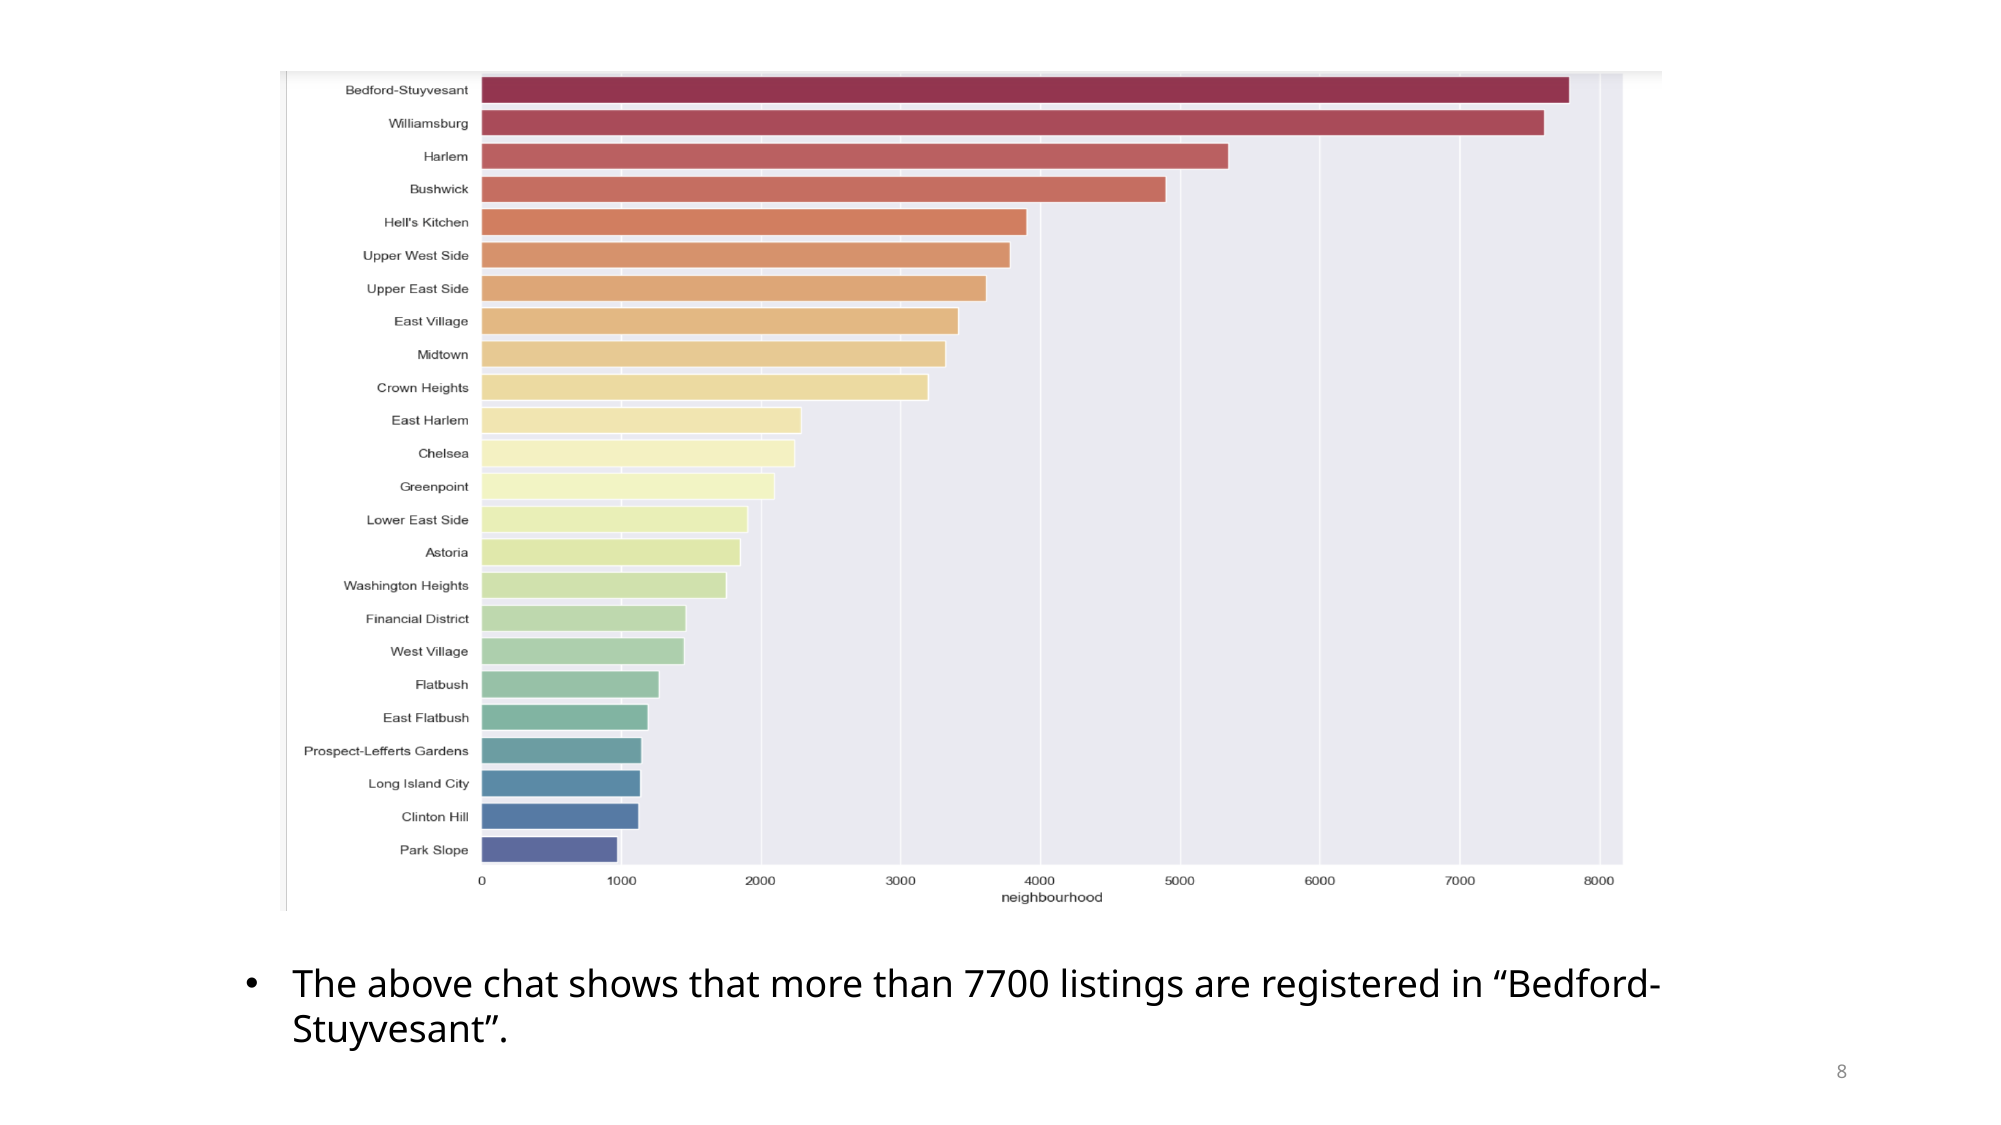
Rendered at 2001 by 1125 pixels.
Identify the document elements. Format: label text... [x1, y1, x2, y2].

slide_number 8 [1770, 1042, 1863, 1103]
picture [280, 65, 1662, 911]
text_box The above chat shows that more than 7700 listings are registered in “Bedford-Stuyvesant”. [230, 862, 1770, 1103]
